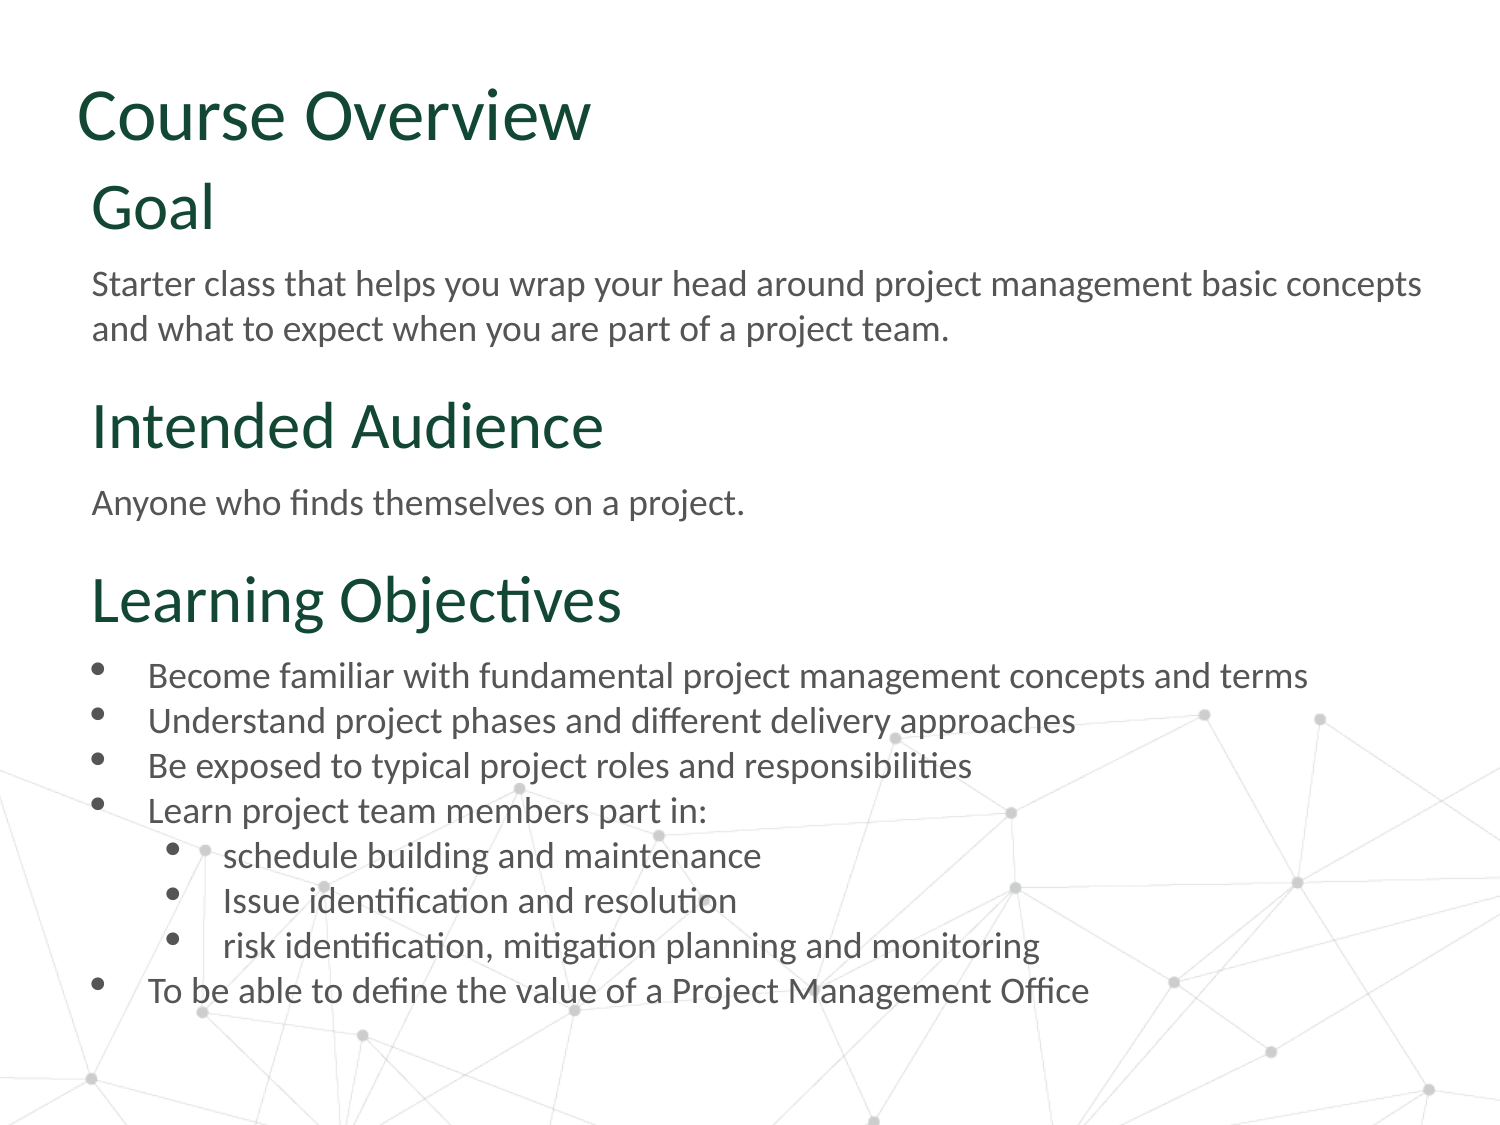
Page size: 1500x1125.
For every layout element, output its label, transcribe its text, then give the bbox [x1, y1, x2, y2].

text_box Goal Starter class that helps you wrap your head around project management basic concepts and what to expect when you are part of a project team. Intended Audience Anyone who finds themselves on a project. Learning Objectives Become familiar with fundamental project management concepts and terms Understand project phases and different delivery approaches Be exposed to typical project roles and responsibilities Learn project team members part in: schedule building and maintenance Issue identification and resolution risk identification, mitigation planning and monitoring To be able to define the value of a Project Management Office [76, 198, 1456, 1019]
text_box Course Overview [62, 57, 1413, 163]
